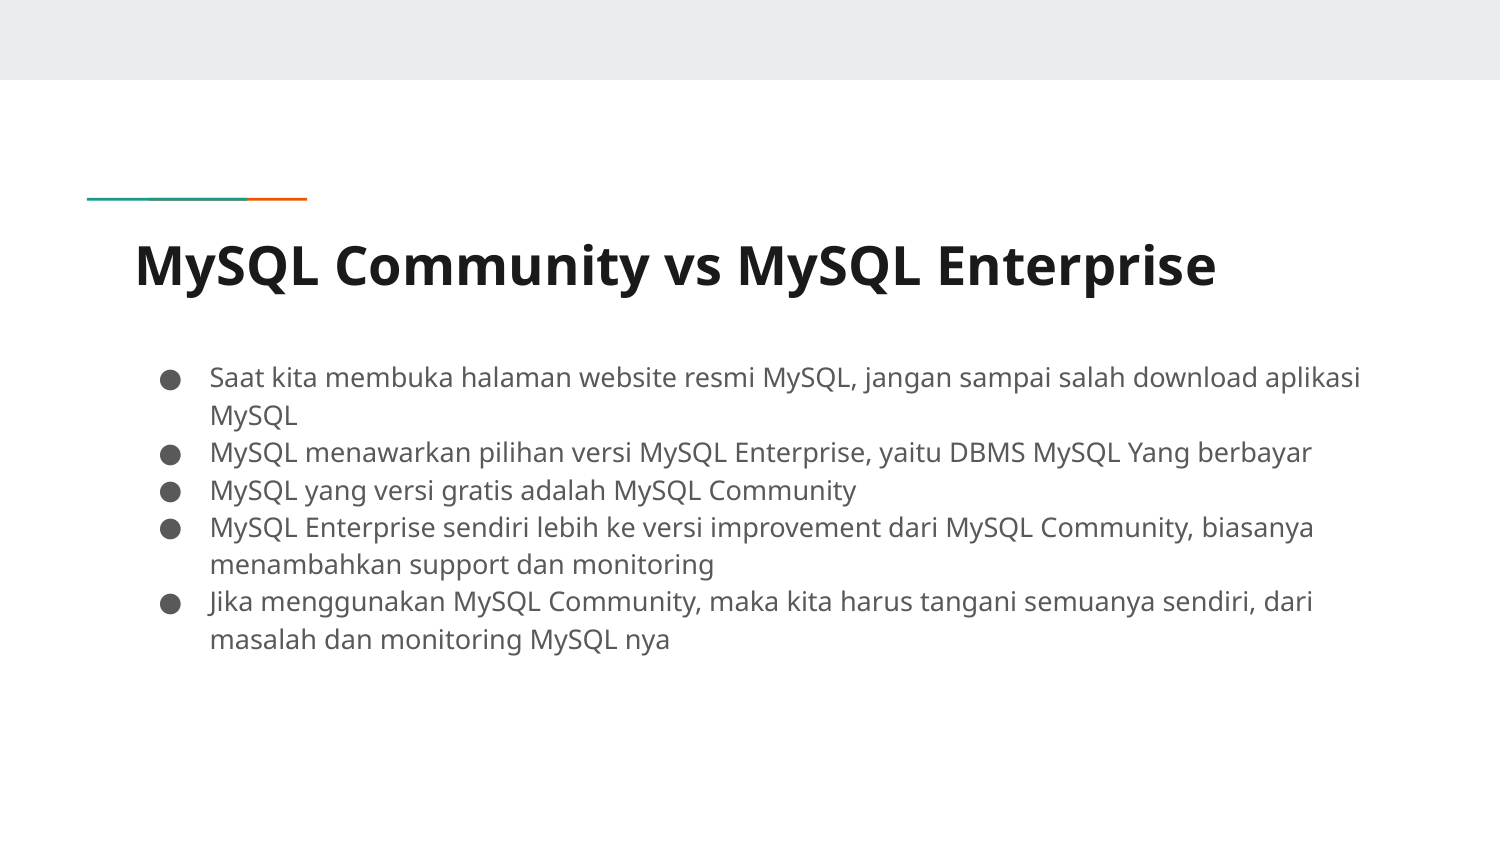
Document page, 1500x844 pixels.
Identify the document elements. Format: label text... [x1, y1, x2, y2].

list Saat kita membuka halaman website resmi MySQL, jangan sampai salah download aplikasi MySQL MySQL menawarkan pilihan versi MySQL Enterprise, yaitu DBMS MySQL Yang berbayar MySQL yang versi gratis adalah MySQL Community MySQL Enterprise sendiri lebih ke versi improvement dari MySQL Community, biasanya menambahkan support dan monitoring Jika menggunakan MySQL Community, maka kita harus tangani semuanya sendiri, dari masalah dan monitoring MySQL nya [119, 341, 1381, 712]
title MySQL Community vs MySQL Enterprise [119, 216, 1381, 305]
